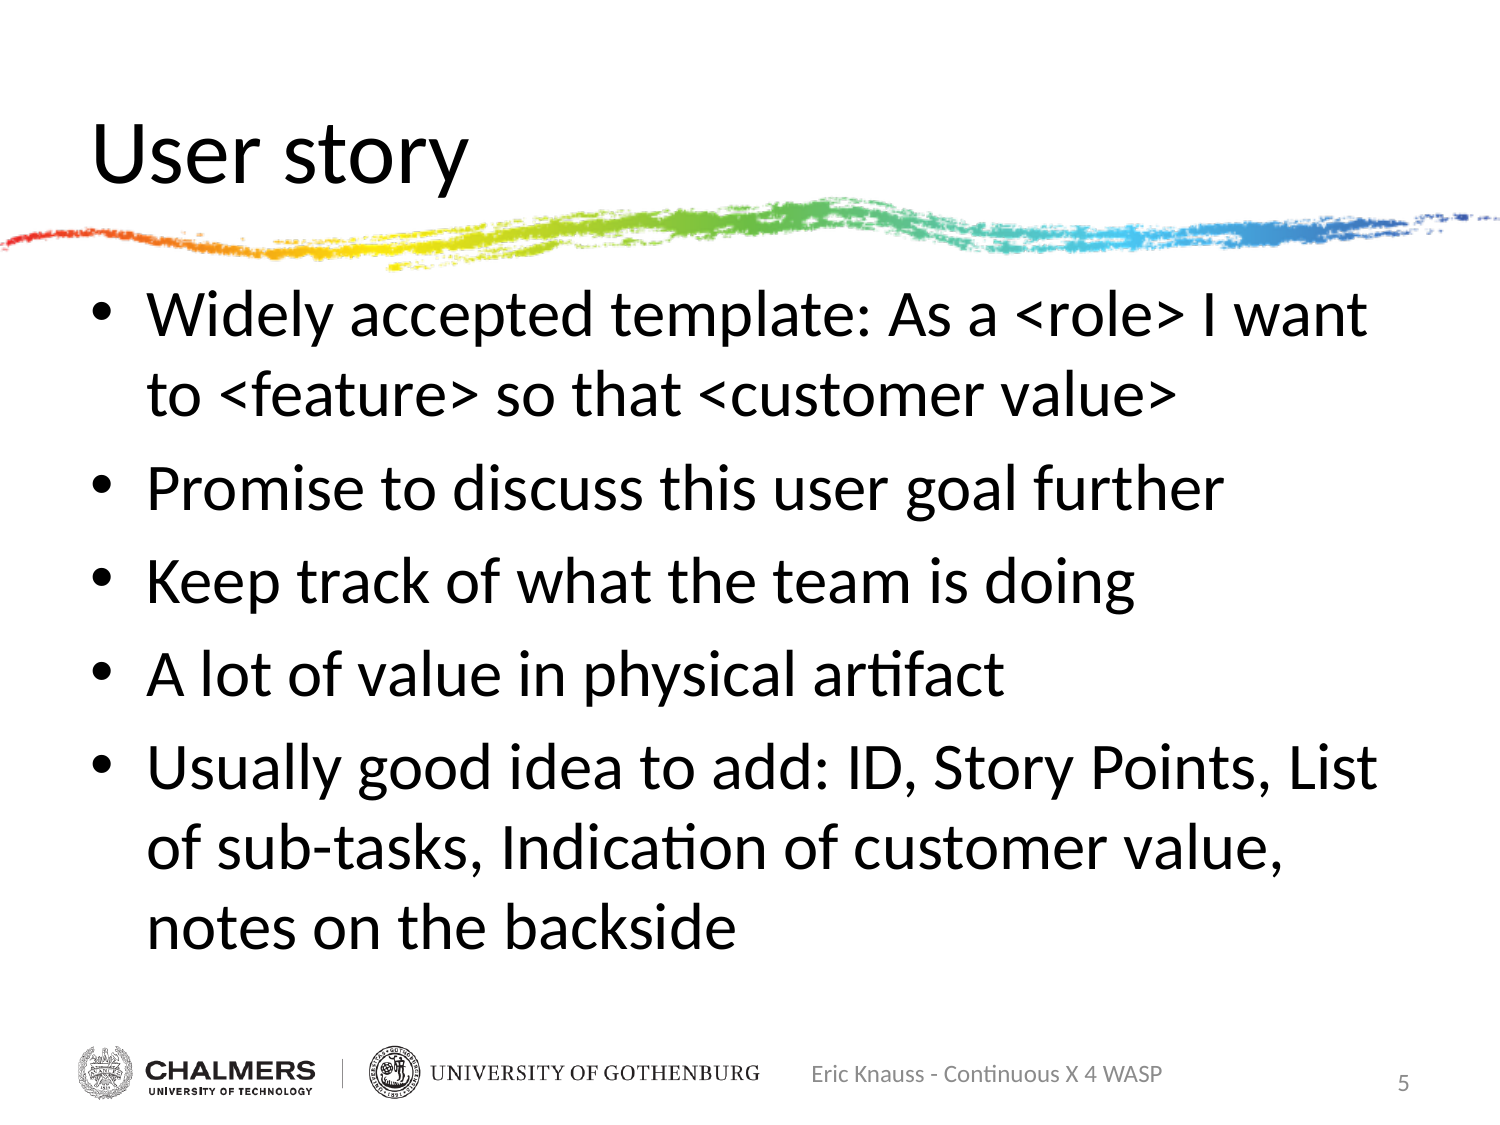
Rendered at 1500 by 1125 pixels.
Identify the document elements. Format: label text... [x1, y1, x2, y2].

slide_number 5 [1252, 1063, 1425, 1101]
list Widely accepted template: As a <role> I want to <feature> so that <customer value> Promise to discuss this user goal further Keep track of what the team is doing A lot of value in physical artifact Usually good idea to add: ID, Story Points, List of sub-tasks, Indication of customer value, notes on the backside [75, 262, 1425, 1005]
footer Eric Knauss - Continuous X 4 WASP [750, 1042, 1225, 1103]
picture [0, 162, 1500, 292]
title User story [75, 76, 1425, 218]
